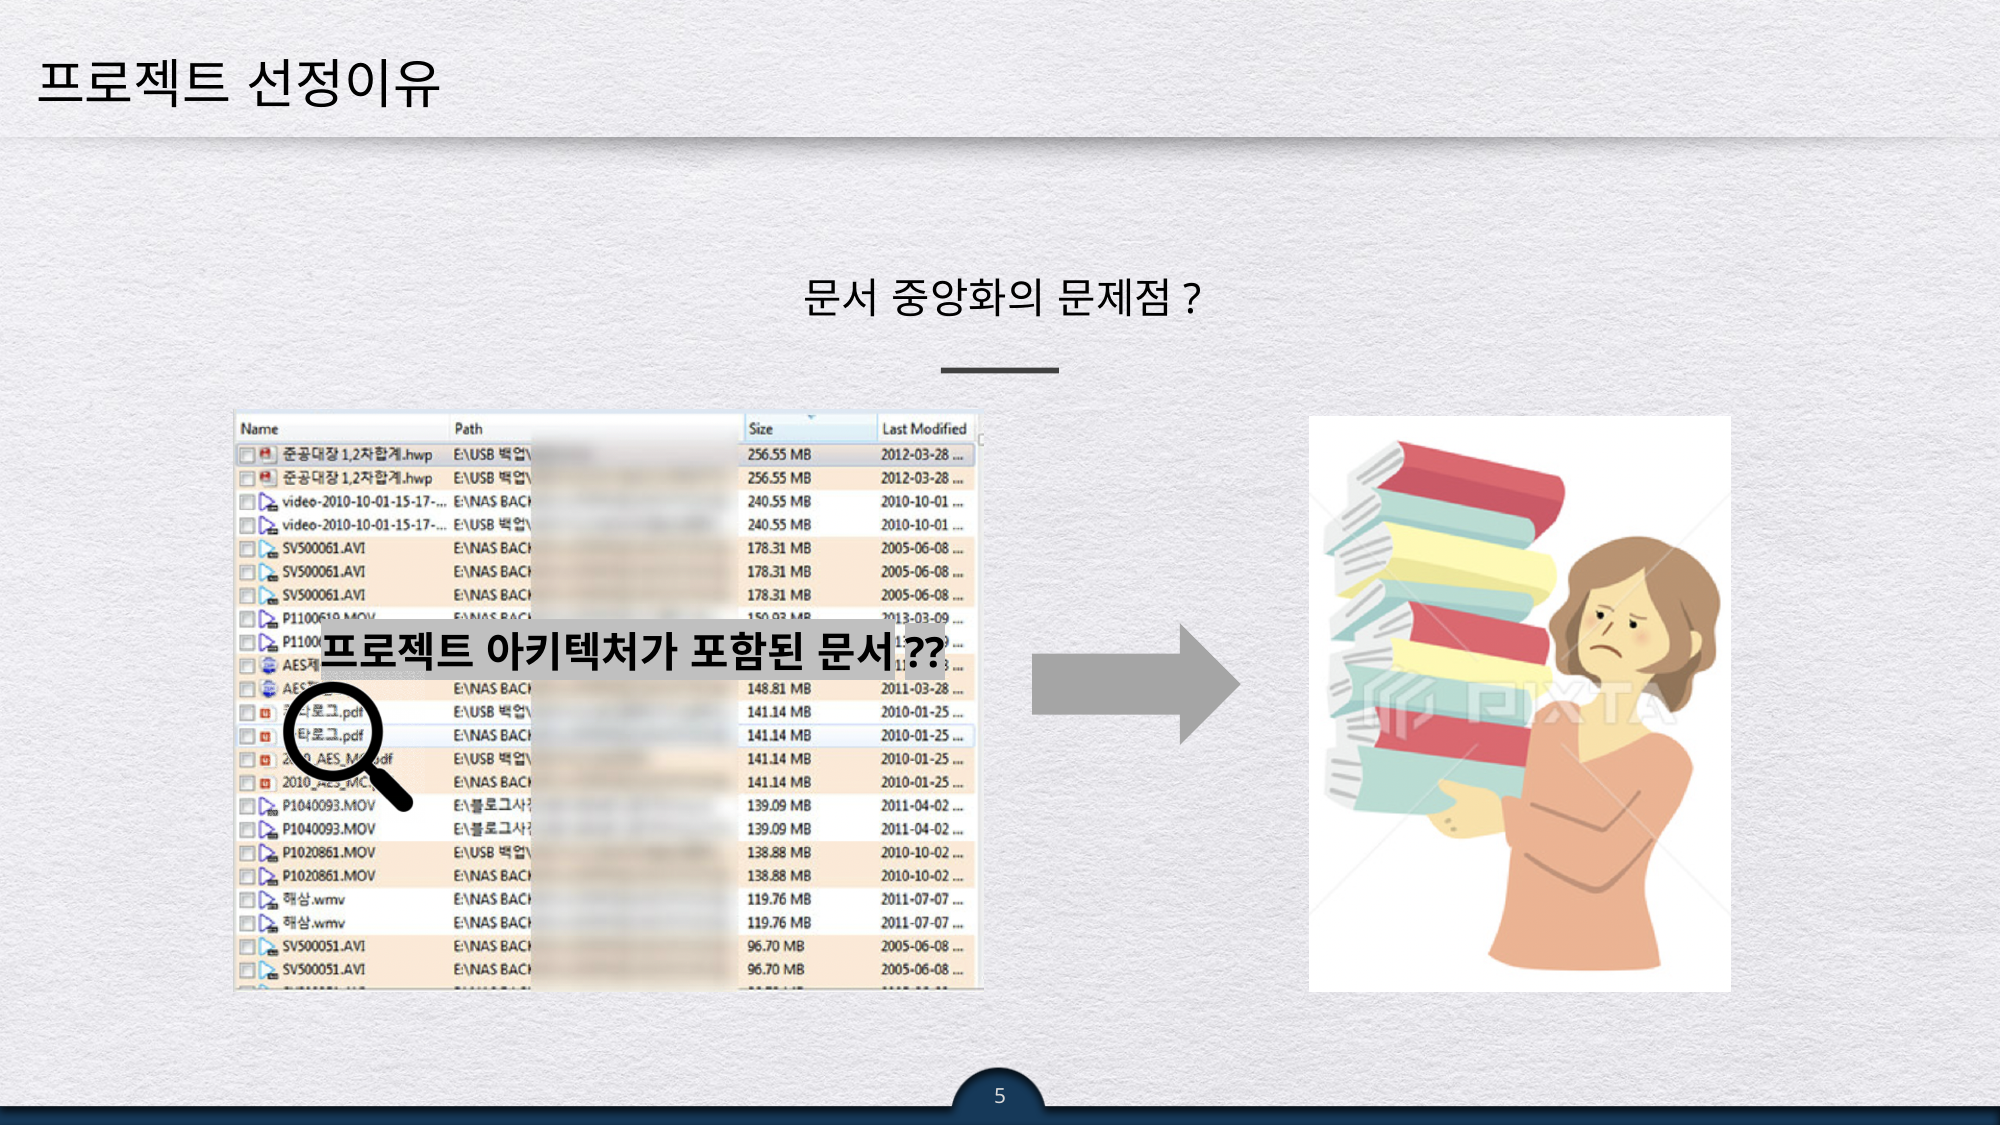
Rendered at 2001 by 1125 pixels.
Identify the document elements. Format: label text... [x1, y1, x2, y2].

picture [0, 0, 2000, 1125]
title 프로젝트 선정이유 [21, 26, 1747, 180]
text_box 문서 중앙화의 문제점? [788, 264, 1216, 329]
text_box [1031, 620, 1243, 748]
